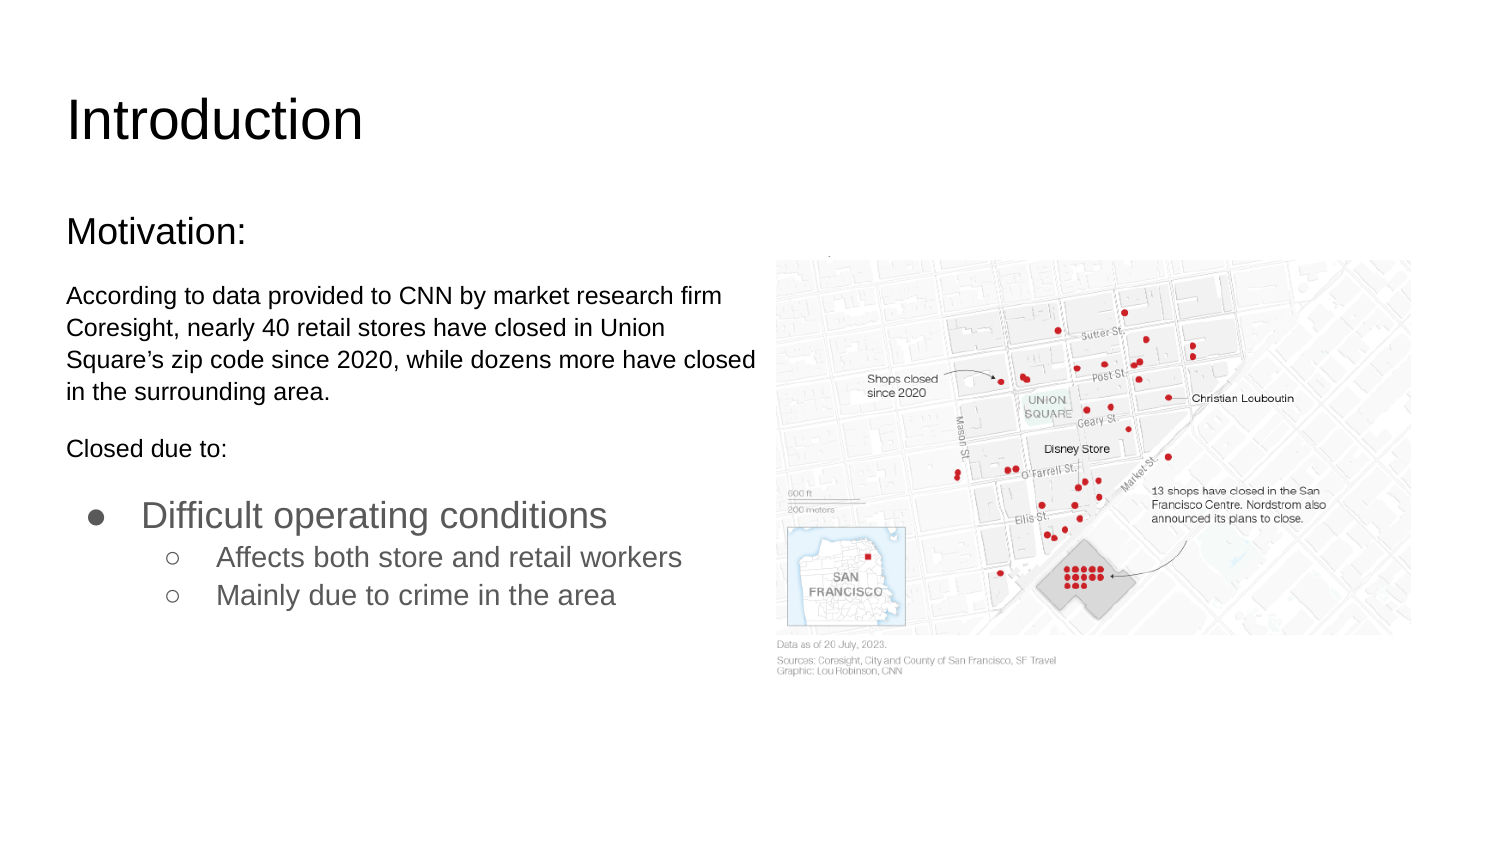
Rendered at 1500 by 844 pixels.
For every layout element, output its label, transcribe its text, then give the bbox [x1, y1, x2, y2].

picture [773, 256, 1422, 683]
list Motivation: According to data provided to CNN by market research firm Coresight, nearly 40 retail stores have closed in Union Square’s zip code since 2020, while dozens more have closed in the surrounding area. Closed due to: Difficult operating conditions Affects both store and retail workers Mainly due to crime in the area [51, 189, 774, 750]
title Introduction [51, 72, 1449, 167]
